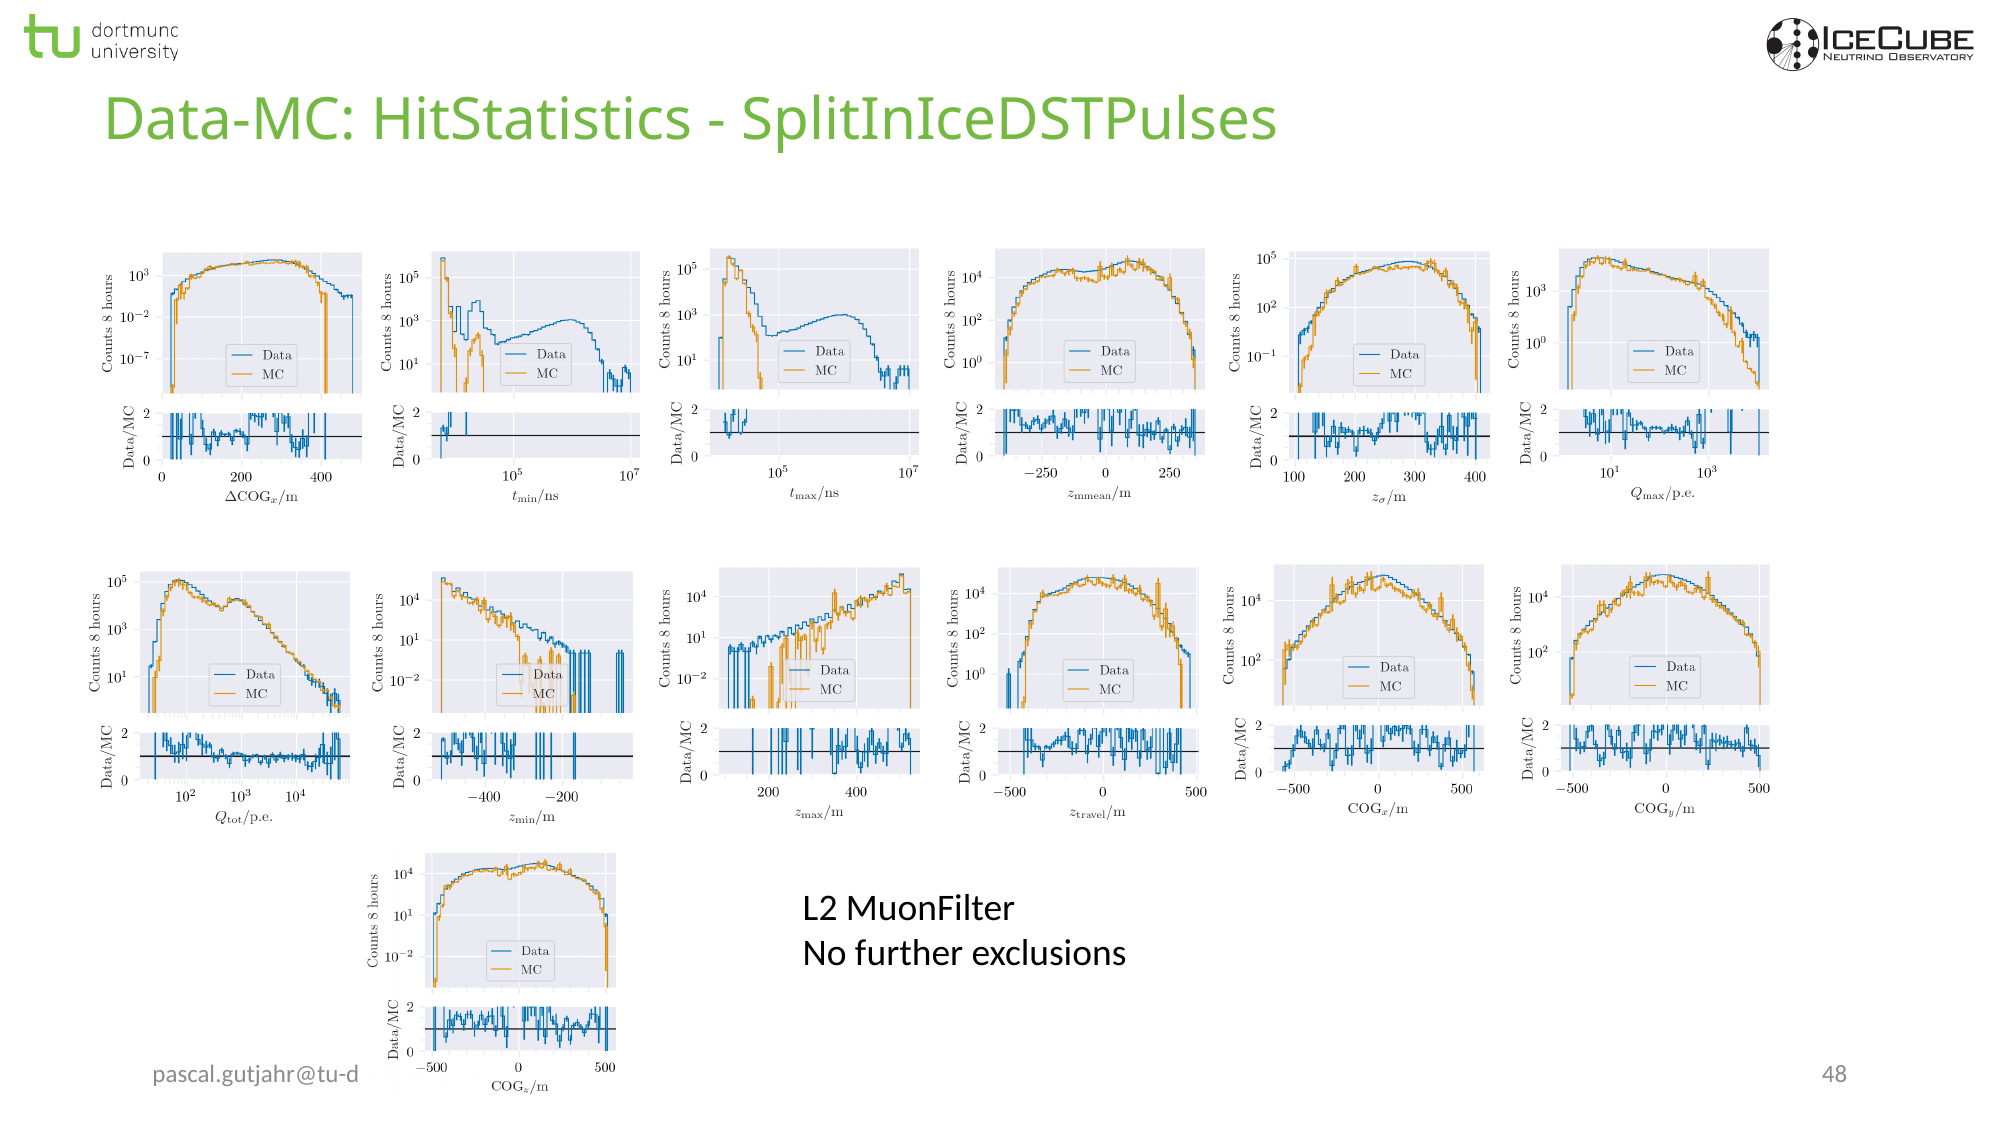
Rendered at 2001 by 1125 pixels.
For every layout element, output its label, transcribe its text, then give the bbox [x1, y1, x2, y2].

picture [937, 555, 1493, 829]
picture [79, 562, 359, 834]
text_box L2 MuonFilter No further exclusions [787, 875, 1413, 981]
picture [934, 239, 1214, 510]
picture [362, 562, 642, 834]
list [92, 243, 371, 514]
slide_number pascal.gutjahr@tu-dortmund.de [137, 1042, 358, 1103]
picture [1500, 555, 1780, 826]
picture [358, 844, 625, 1103]
picture [649, 558, 929, 829]
slide_number 48 [1412, 1042, 1863, 1103]
picture [1219, 239, 1778, 514]
picture [370, 239, 929, 513]
title Data-MC: HitStatistics - SplitInIceDSTPulses [88, 59, 1977, 182]
